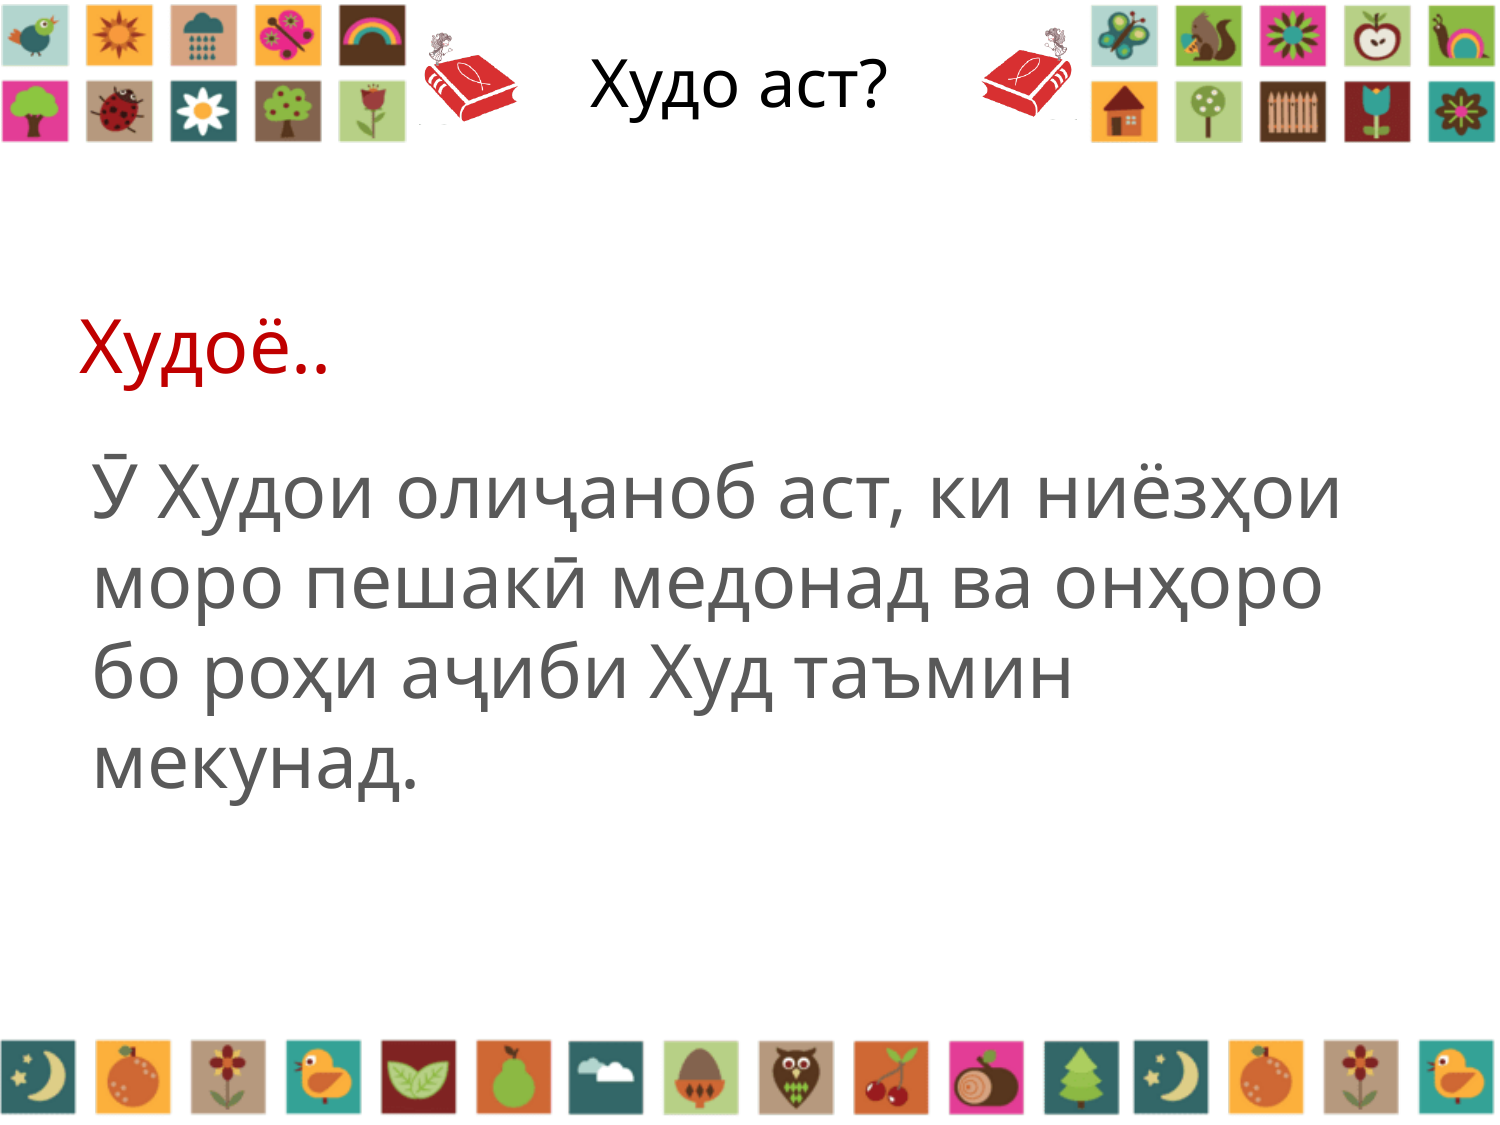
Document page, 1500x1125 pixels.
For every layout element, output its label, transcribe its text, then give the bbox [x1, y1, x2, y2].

text_box Худоё.. [64, 290, 1412, 396]
picture [0, 3, 550, 150]
text_box Ӯ Худои олиҷаноб аст, ки ниёзҳои моро пешакӣ медонад ва онҳоро бо роҳи аҷиби Худ таъмин мекунад. [76, 436, 1424, 902]
picture [950, 3, 1500, 150]
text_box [0, 1028, 1500, 1118]
text_box Худо аст? [552, 33, 1077, 129]
